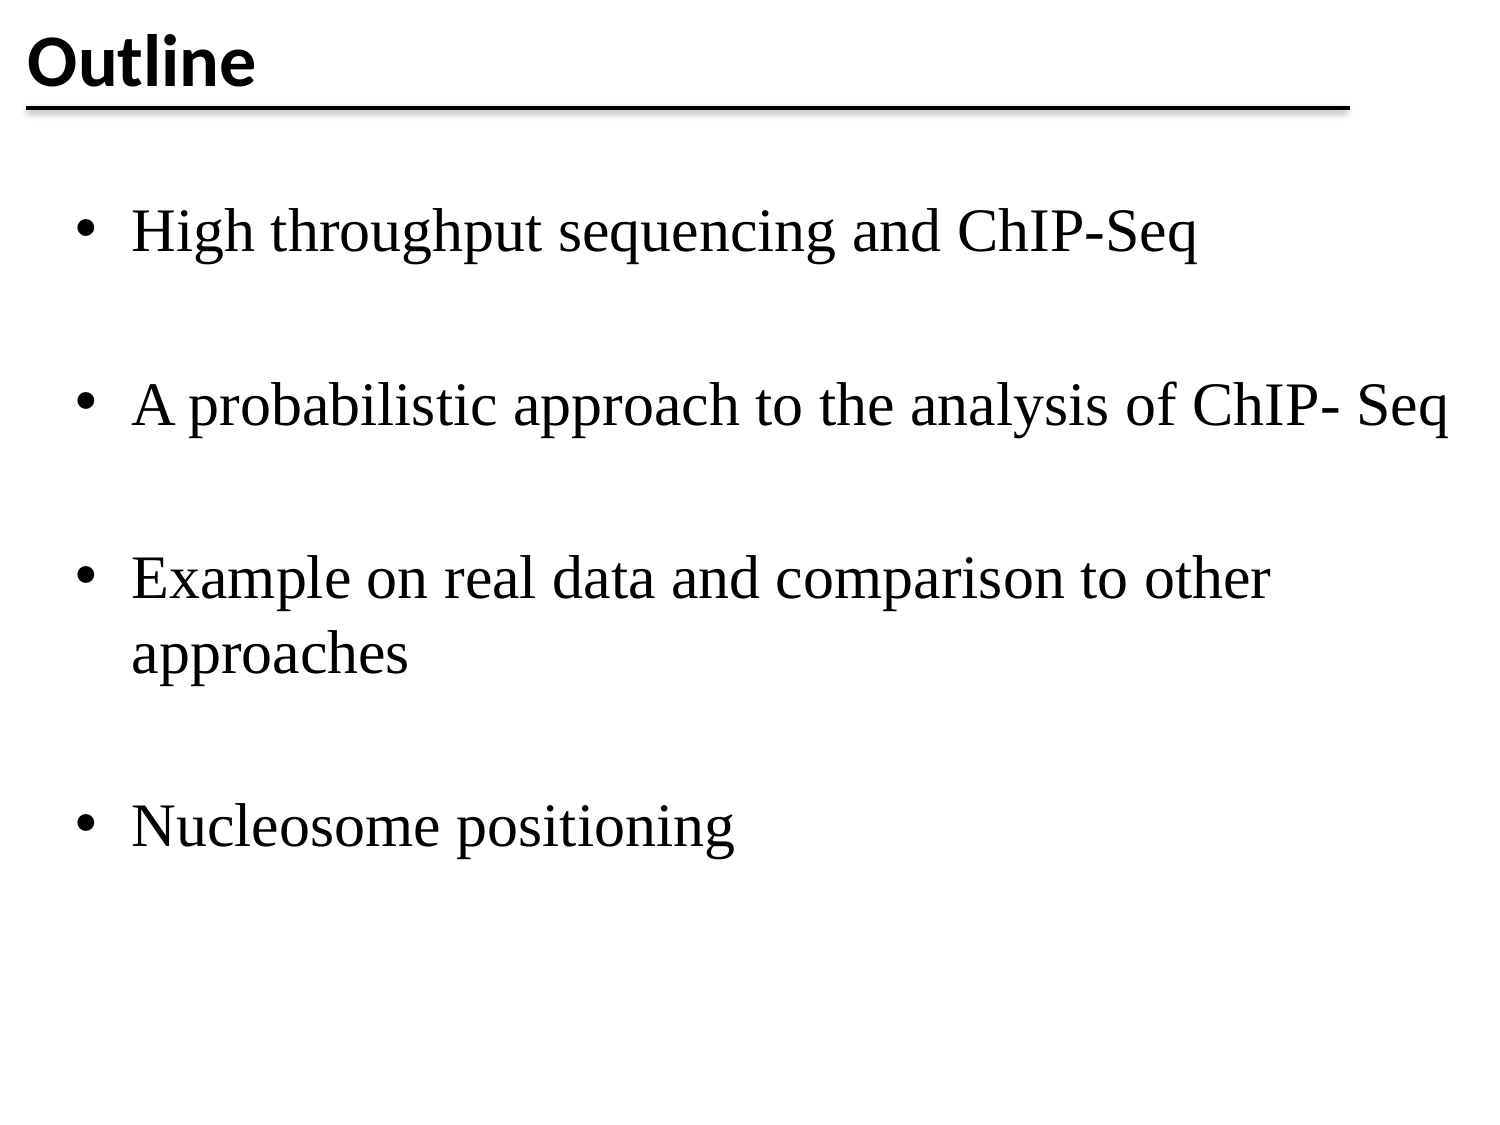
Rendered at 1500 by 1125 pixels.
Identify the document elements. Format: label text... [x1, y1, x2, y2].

list High throughput sequencing and ChIP-Seq A probabilistic approach to the analysis of ChIP- Seq Example on real data and comparison to other approaches Nucleosome positioning [59, 181, 1480, 925]
title Outline [12, 3, 1364, 109]
